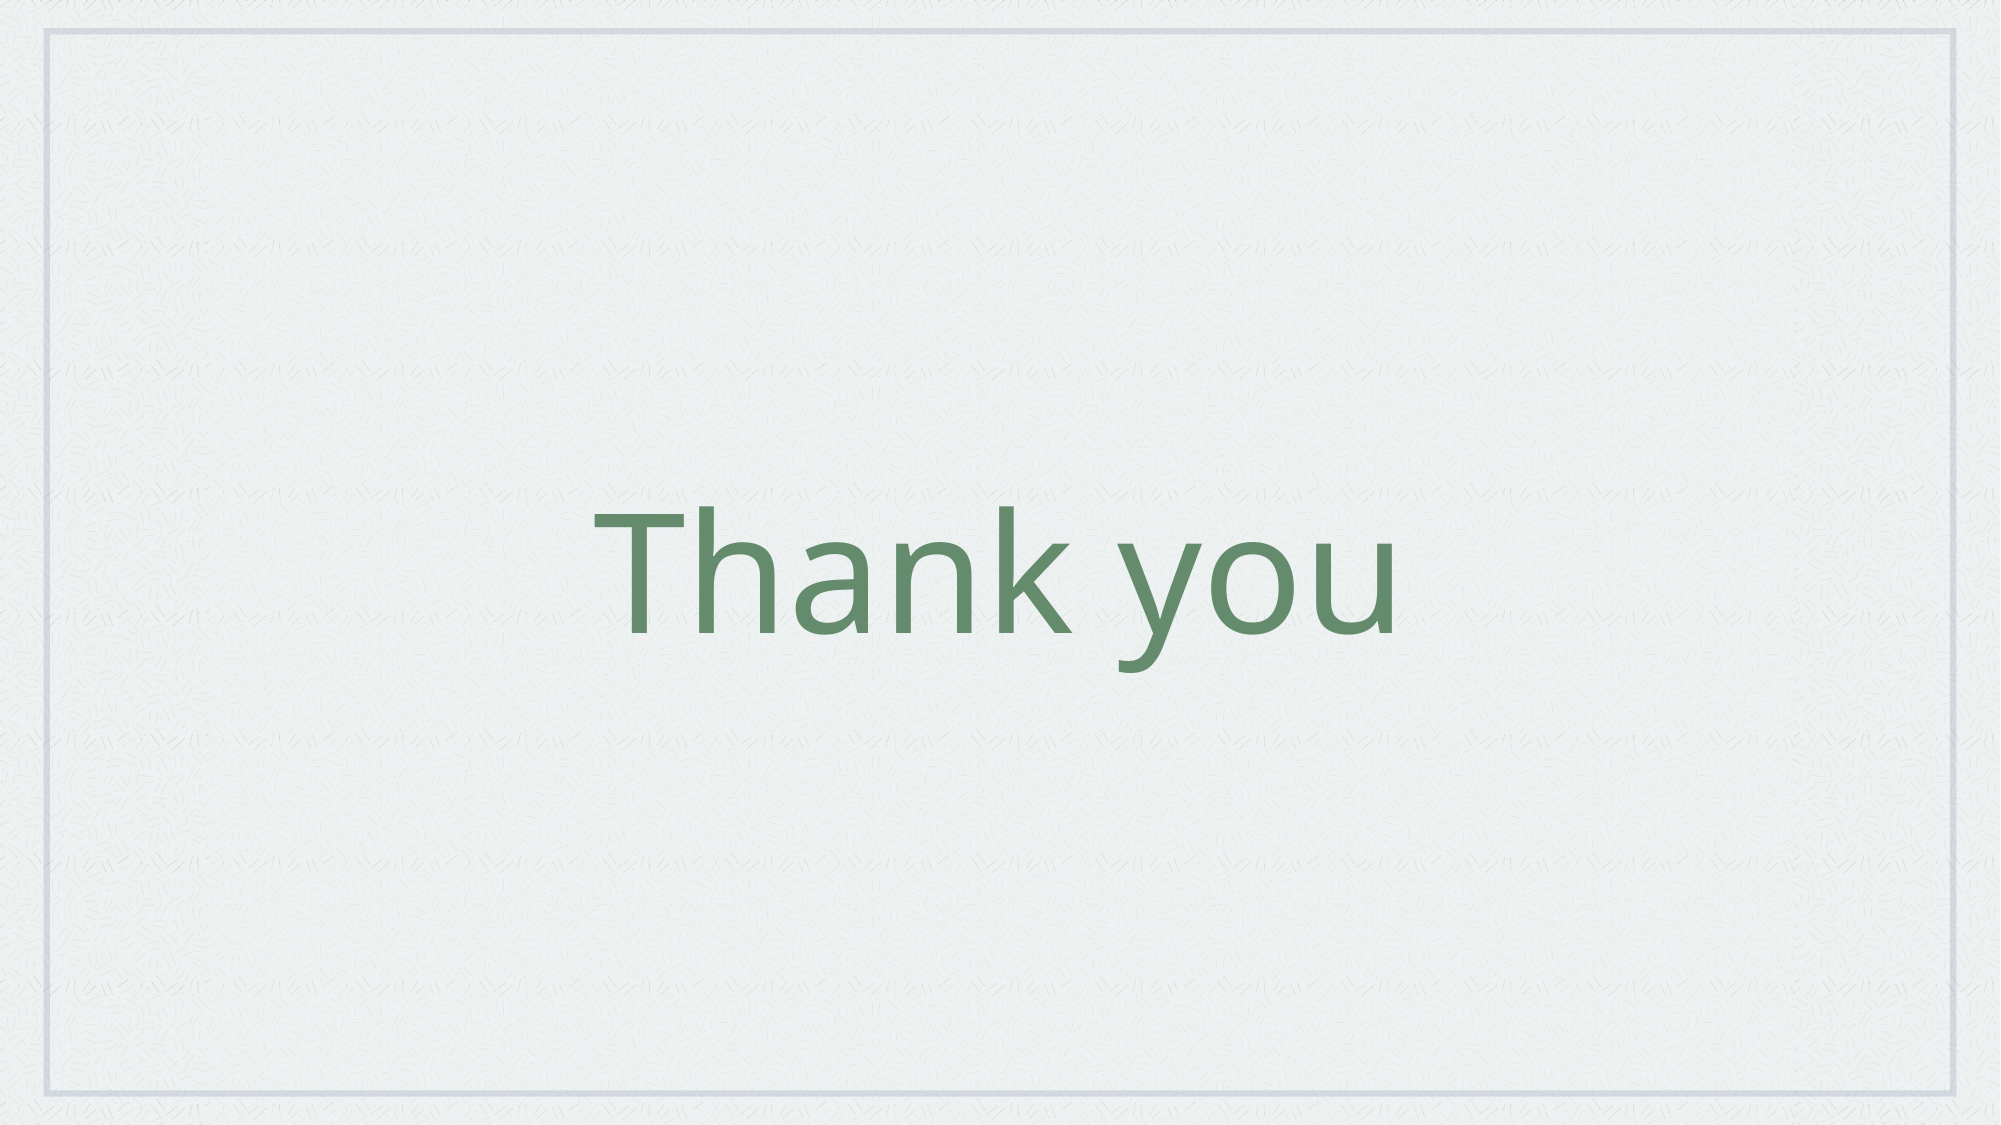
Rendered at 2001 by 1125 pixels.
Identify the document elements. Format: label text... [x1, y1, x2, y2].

text_box Thank you [578, 459, 1422, 675]
picture [0, 0, 2000, 1125]
